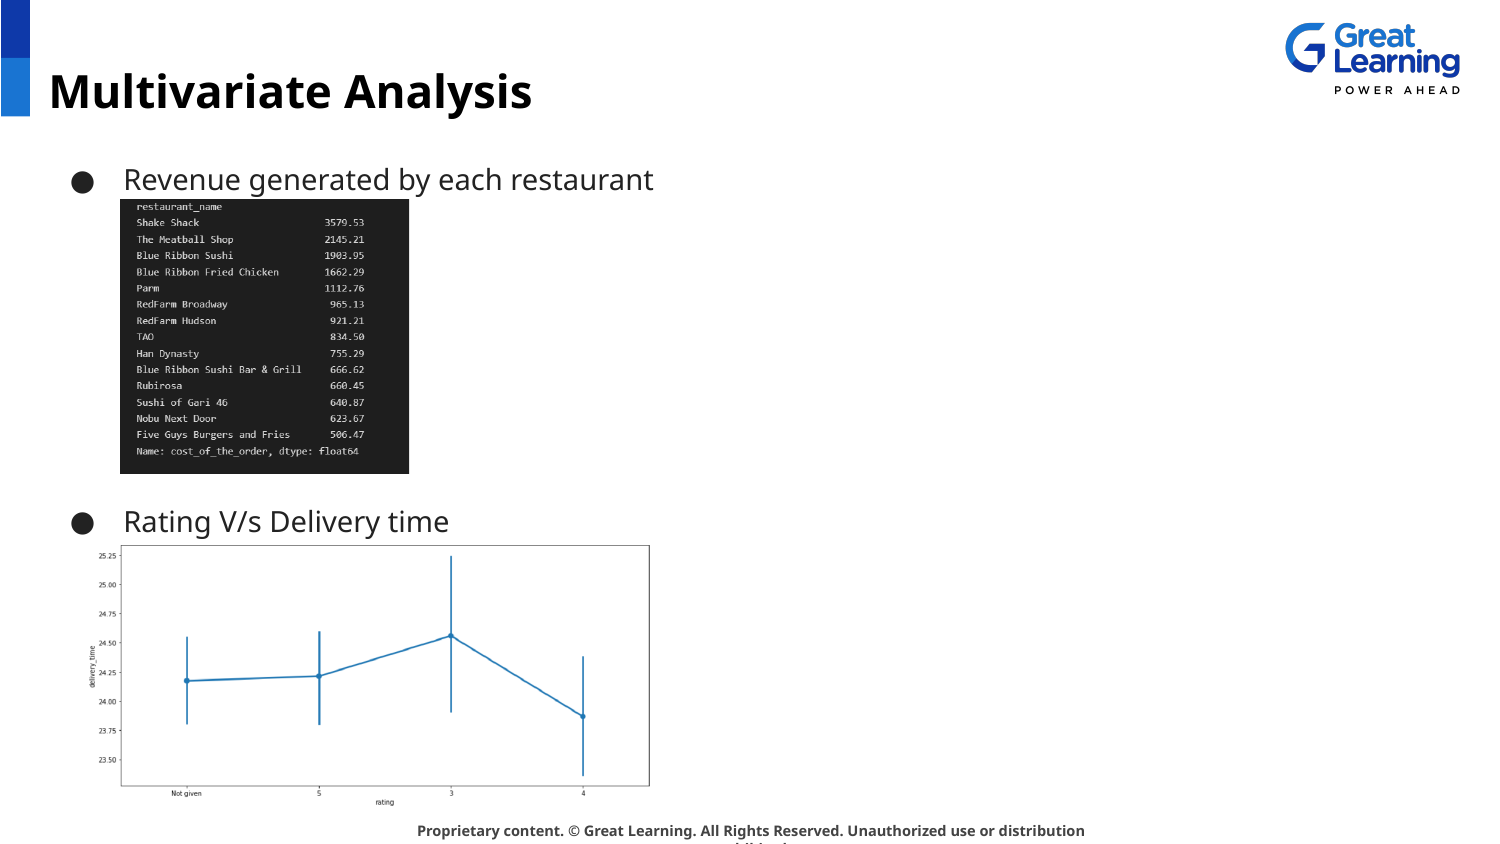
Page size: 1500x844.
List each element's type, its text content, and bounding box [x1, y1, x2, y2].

title Multivariate Analysis [33, 47, 1431, 141]
list Revenue generated by each restaurant Rating V/s Delivery time [33, 141, 1449, 750]
picture [119, 199, 410, 474]
picture [87, 541, 654, 808]
picture [1258, 11, 1487, 106]
